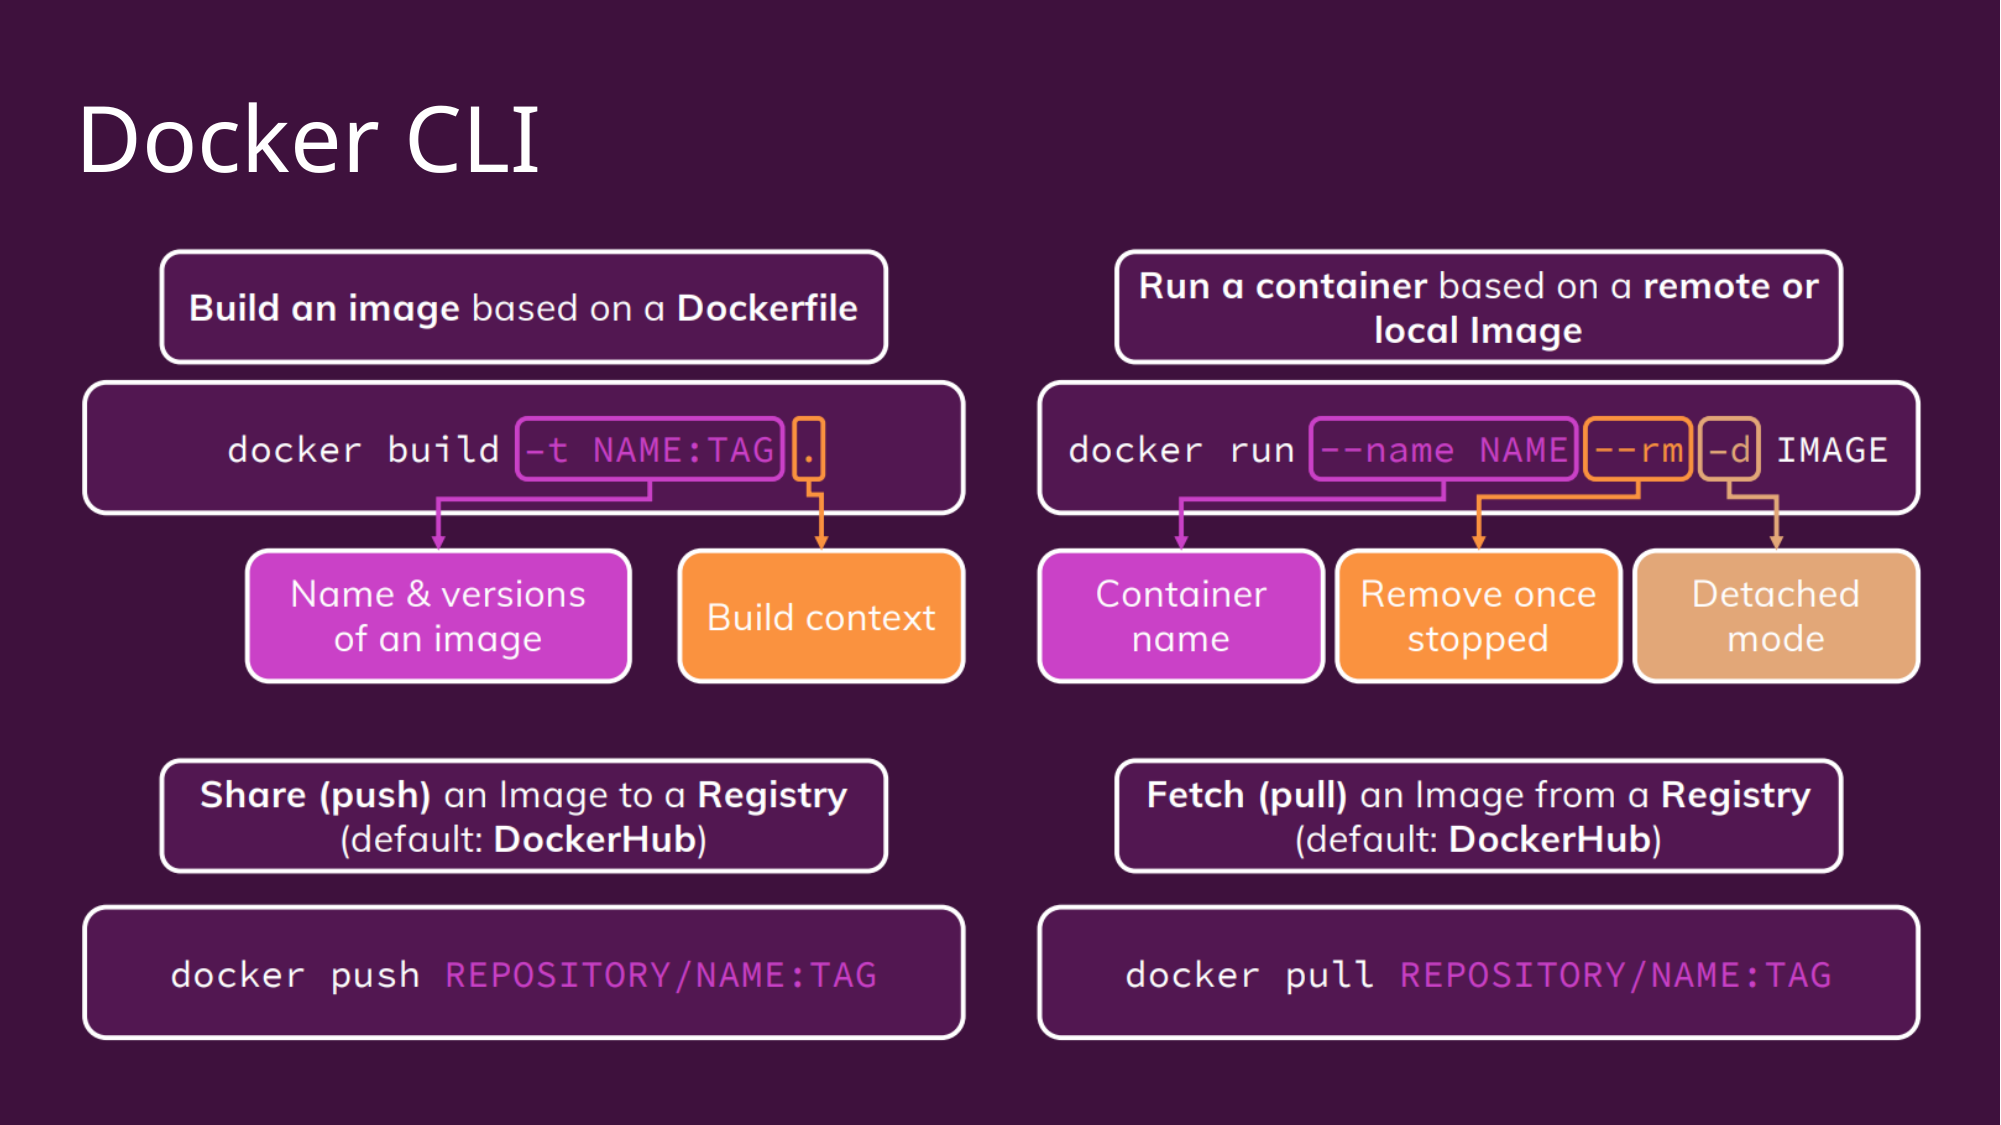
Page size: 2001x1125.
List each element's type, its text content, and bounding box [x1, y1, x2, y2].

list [60, 213, 1954, 1060]
title Docker CLI [60, 86, 1561, 213]
